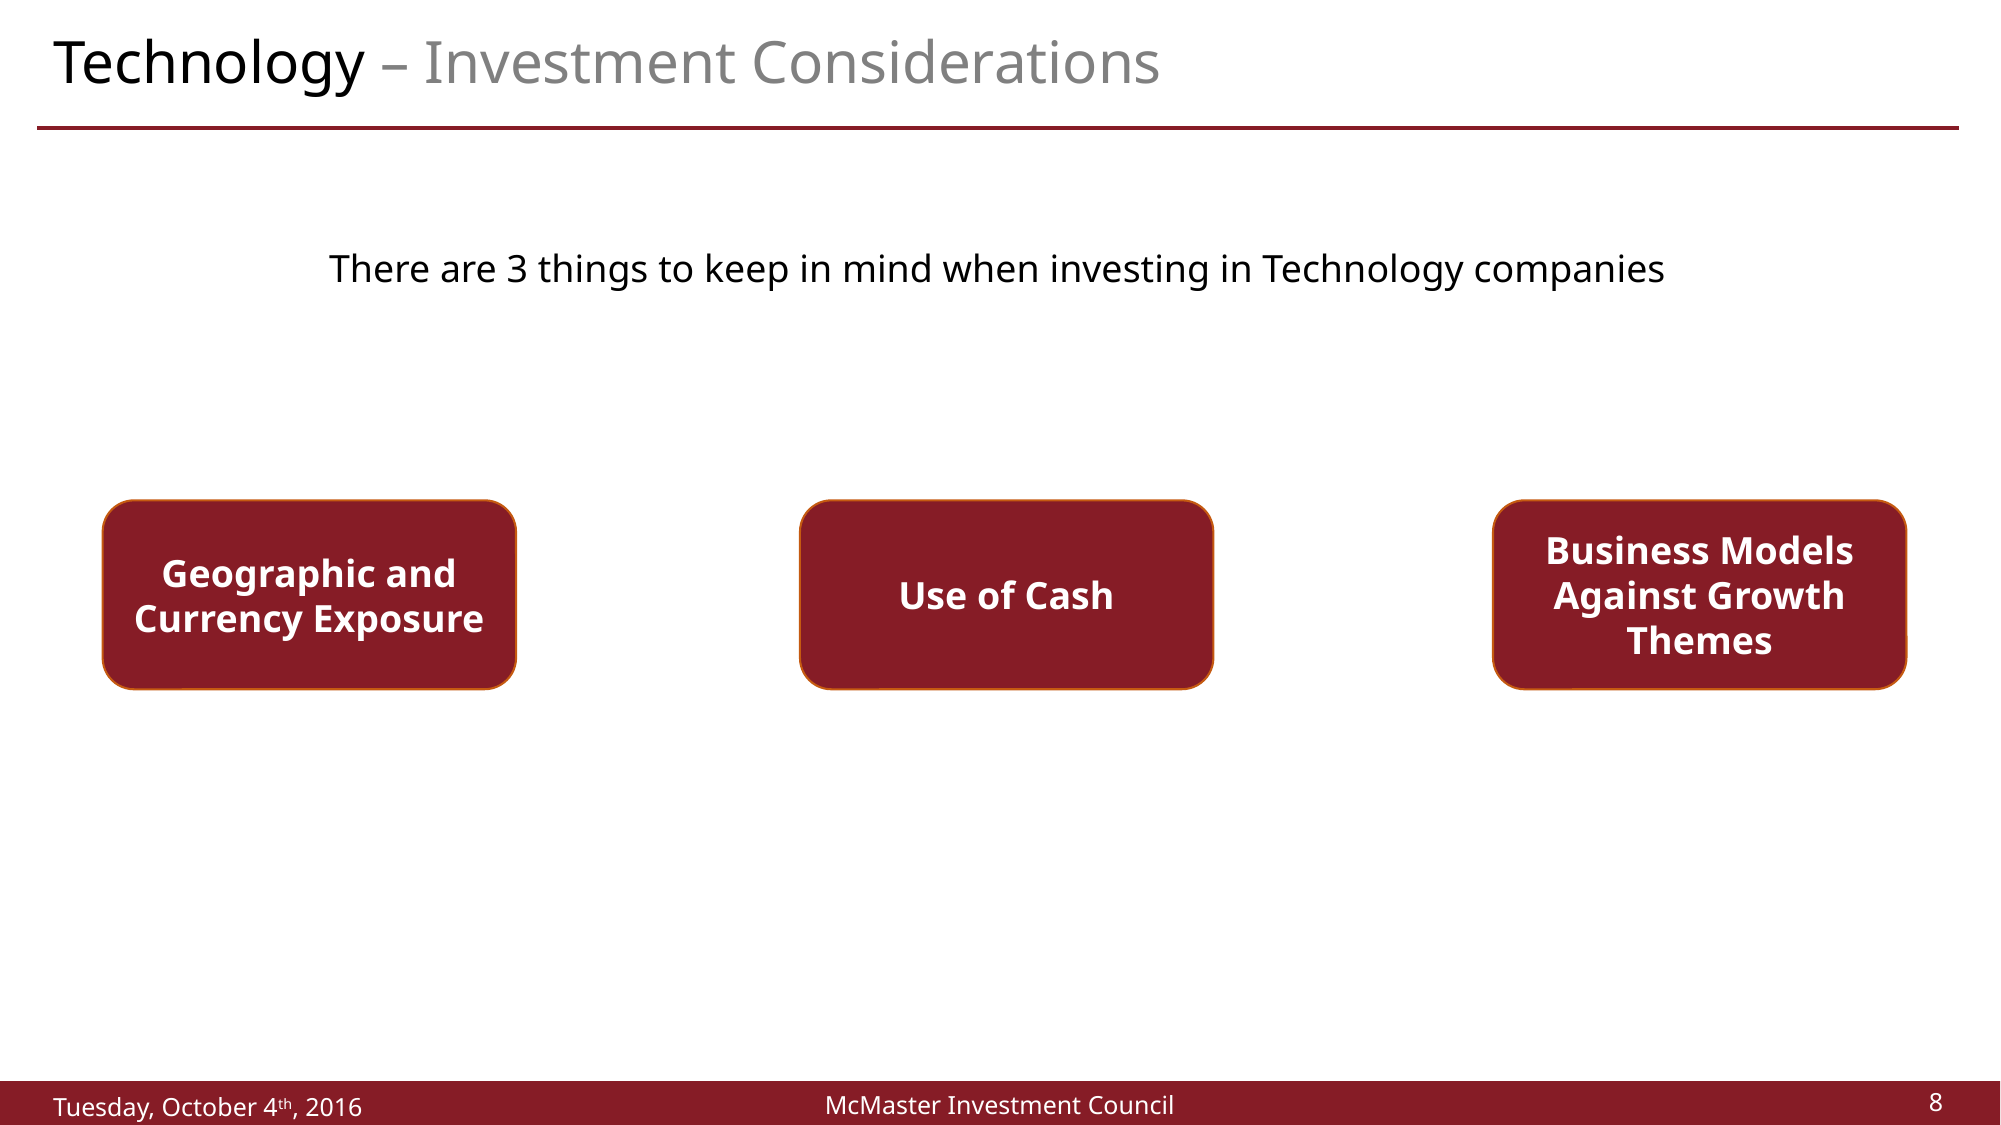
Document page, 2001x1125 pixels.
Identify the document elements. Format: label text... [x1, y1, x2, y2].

text_box Business Models Against Growth Themes [1491, 499, 1908, 691]
text_box Geographic and Currency Exposure [101, 499, 518, 691]
slide_number 8 [1508, 1088, 1959, 1119]
text_box Use of Cash [798, 499, 1215, 691]
list There are 3 things to keep in mind when investing in Technology companies [38, 242, 1959, 896]
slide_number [38, 1091, 489, 1122]
footer McMaster Investment Council [662, 1091, 1338, 1122]
title Technology – Investment Considerations [38, 28, 1959, 101]
